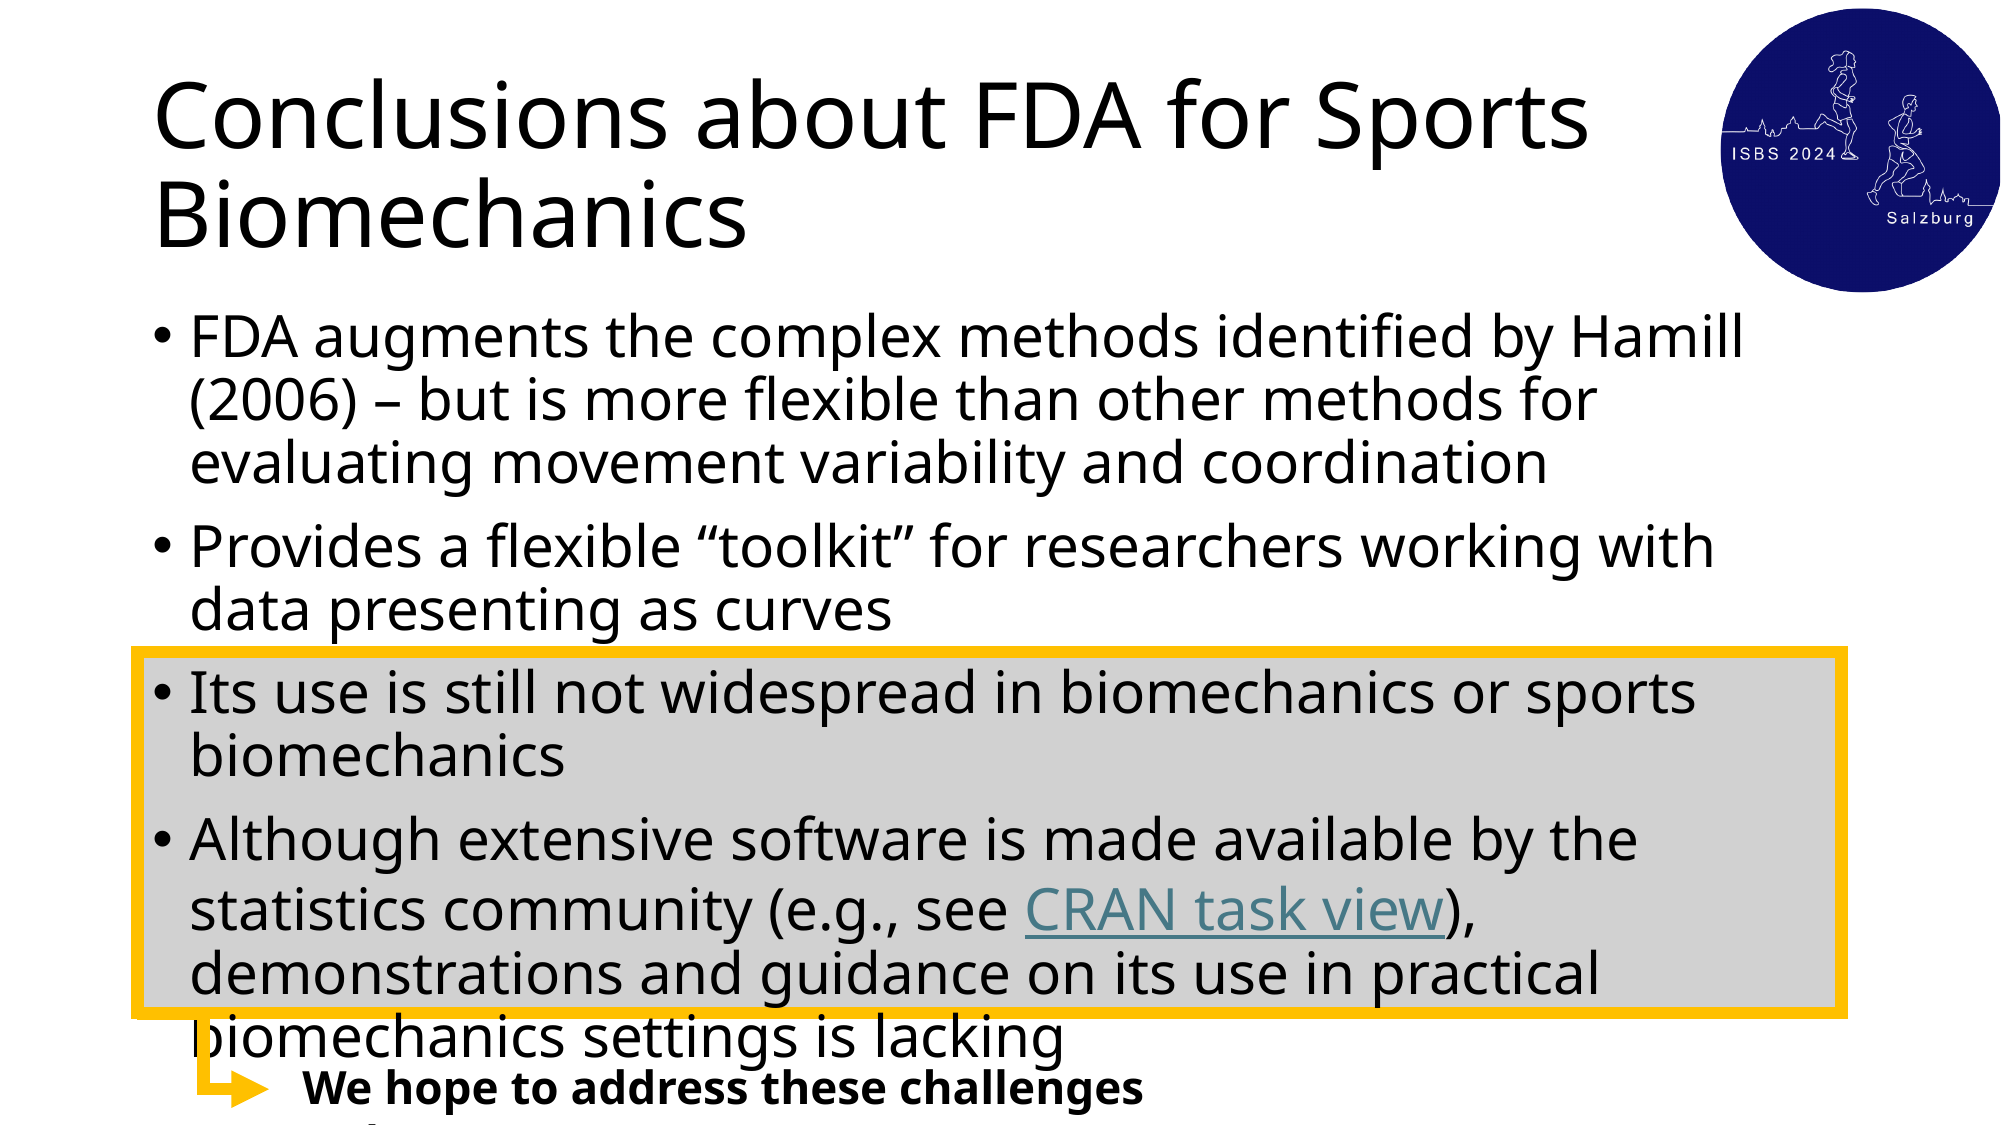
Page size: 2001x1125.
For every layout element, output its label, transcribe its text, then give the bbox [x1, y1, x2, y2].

text_box We hope to address these challenges today! [287, 1051, 1271, 1125]
title Conclusions about FDA for Sports Biomechanics [137, 59, 1863, 278]
picture [1718, 2, 2001, 295]
list FDA augments the complex methods identified by Hamill (2006) – but is more flexible than other methods for evaluating movement variability and coordination Provides a flexible “toolkit” for researchers working with data presenting as curves Its use is still not widespread in biomechanics or sports biomechanics Although extensive software is made available by the statistics community (e.g., see CRAN task view), demonstrations and guidance on its use in practical biomechanics settings is lacking [137, 299, 1863, 1014]
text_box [136, 1012, 270, 1090]
